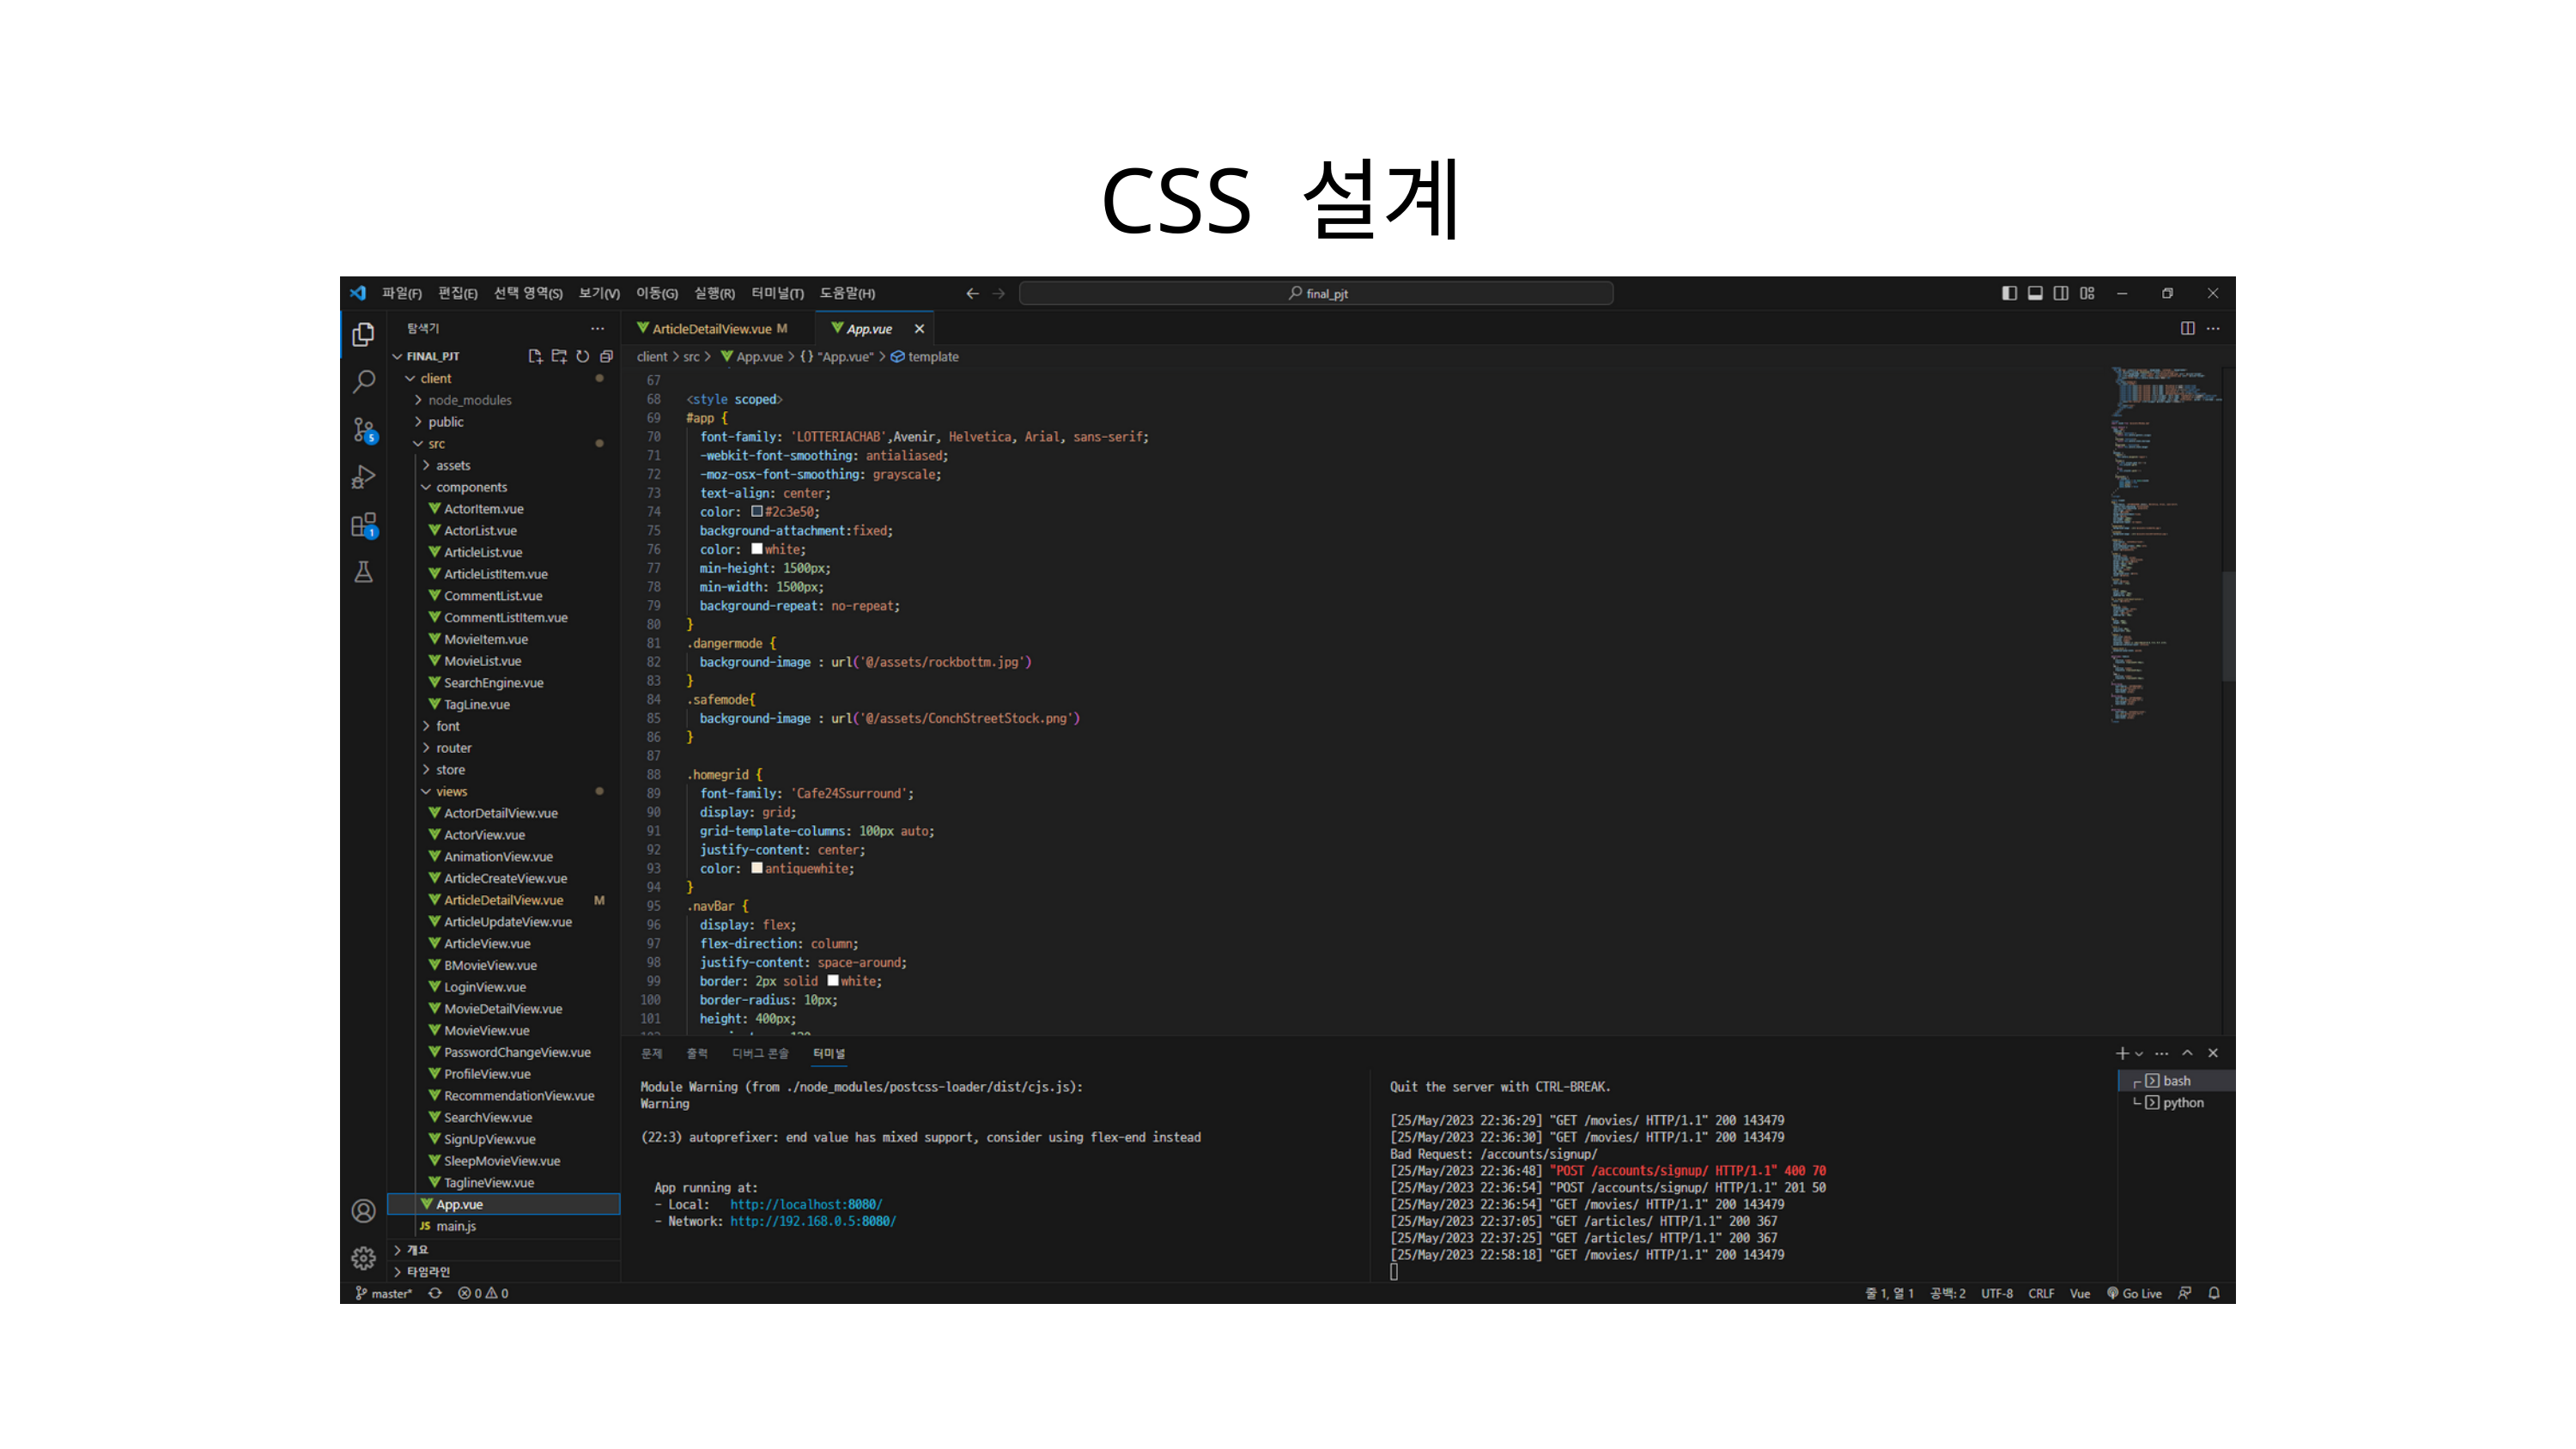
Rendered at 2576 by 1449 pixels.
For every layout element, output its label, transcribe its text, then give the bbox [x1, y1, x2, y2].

text_box CSS 설계 [1099, 143, 1477, 252]
picture [339, 276, 2236, 1304]
